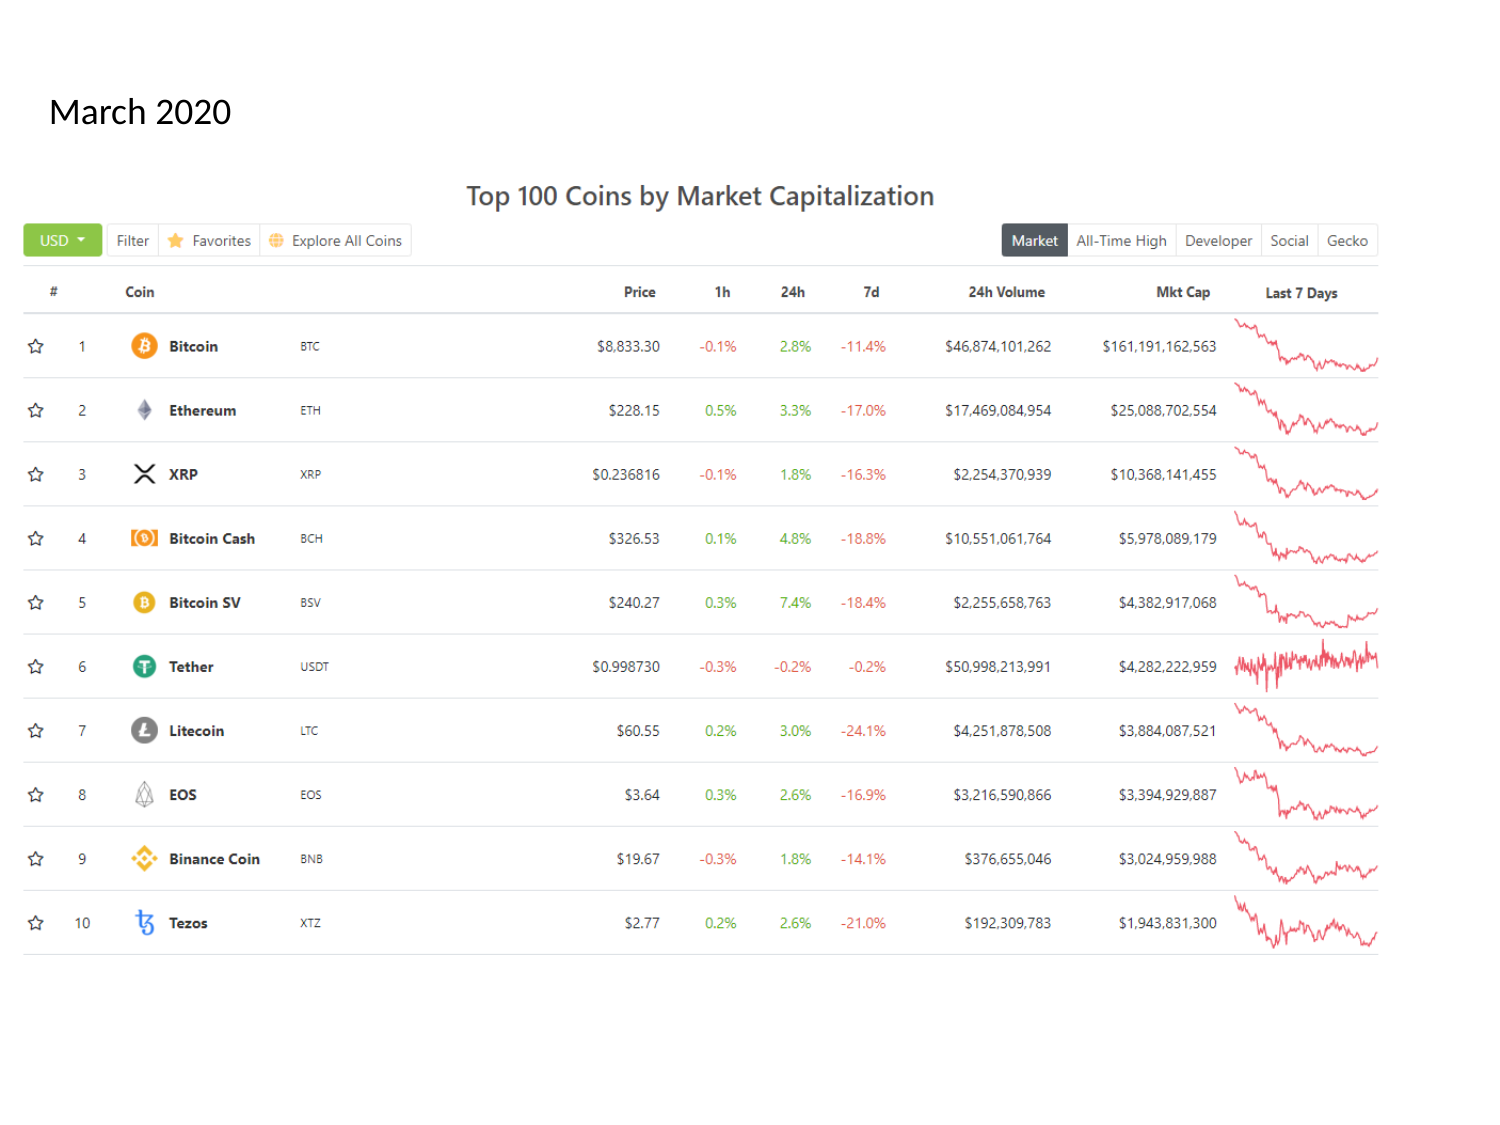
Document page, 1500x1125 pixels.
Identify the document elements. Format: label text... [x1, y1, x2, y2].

picture [0, 169, 1500, 956]
text_box March 2020 [34, 79, 332, 140]
